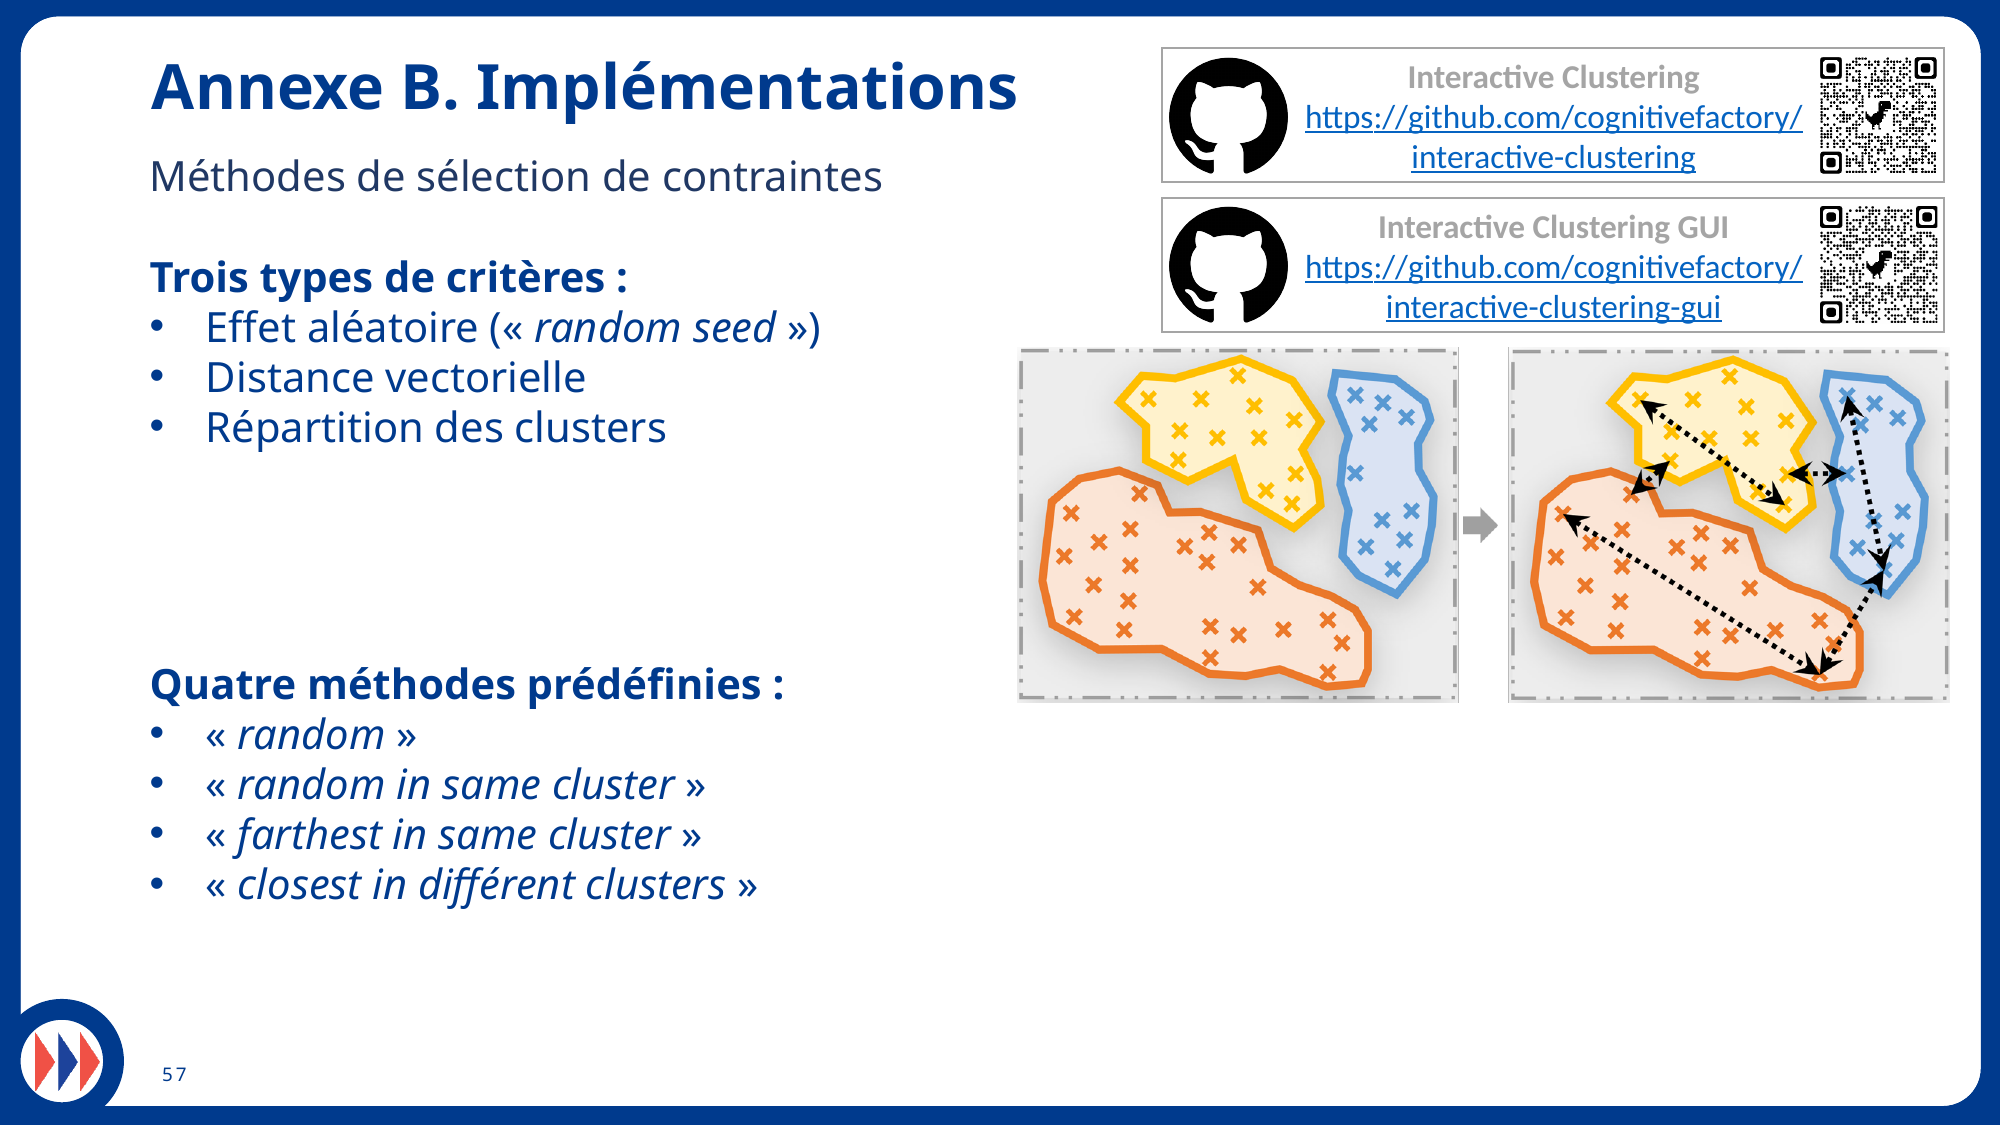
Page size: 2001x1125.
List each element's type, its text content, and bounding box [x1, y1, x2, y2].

slide_number 57 [147, 1056, 233, 1094]
picture [1017, 347, 1950, 703]
list Quatre méthodes prédéfinies : « random » « random in same cluster » « farthest in same cluster » « closest in différent clusters » [134, 650, 1021, 1034]
title Annexe B. Implémentations [137, 48, 1161, 135]
list Trois types de critères : Effet aléatoire (« random seed ») Distance vectorielle Répartition des clusters [134, 242, 1021, 627]
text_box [1162, 48, 1945, 182]
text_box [1162, 198, 1945, 332]
list Méthodes de sélection de contraintes [134, 142, 1945, 201]
picture [35, 1032, 100, 1091]
